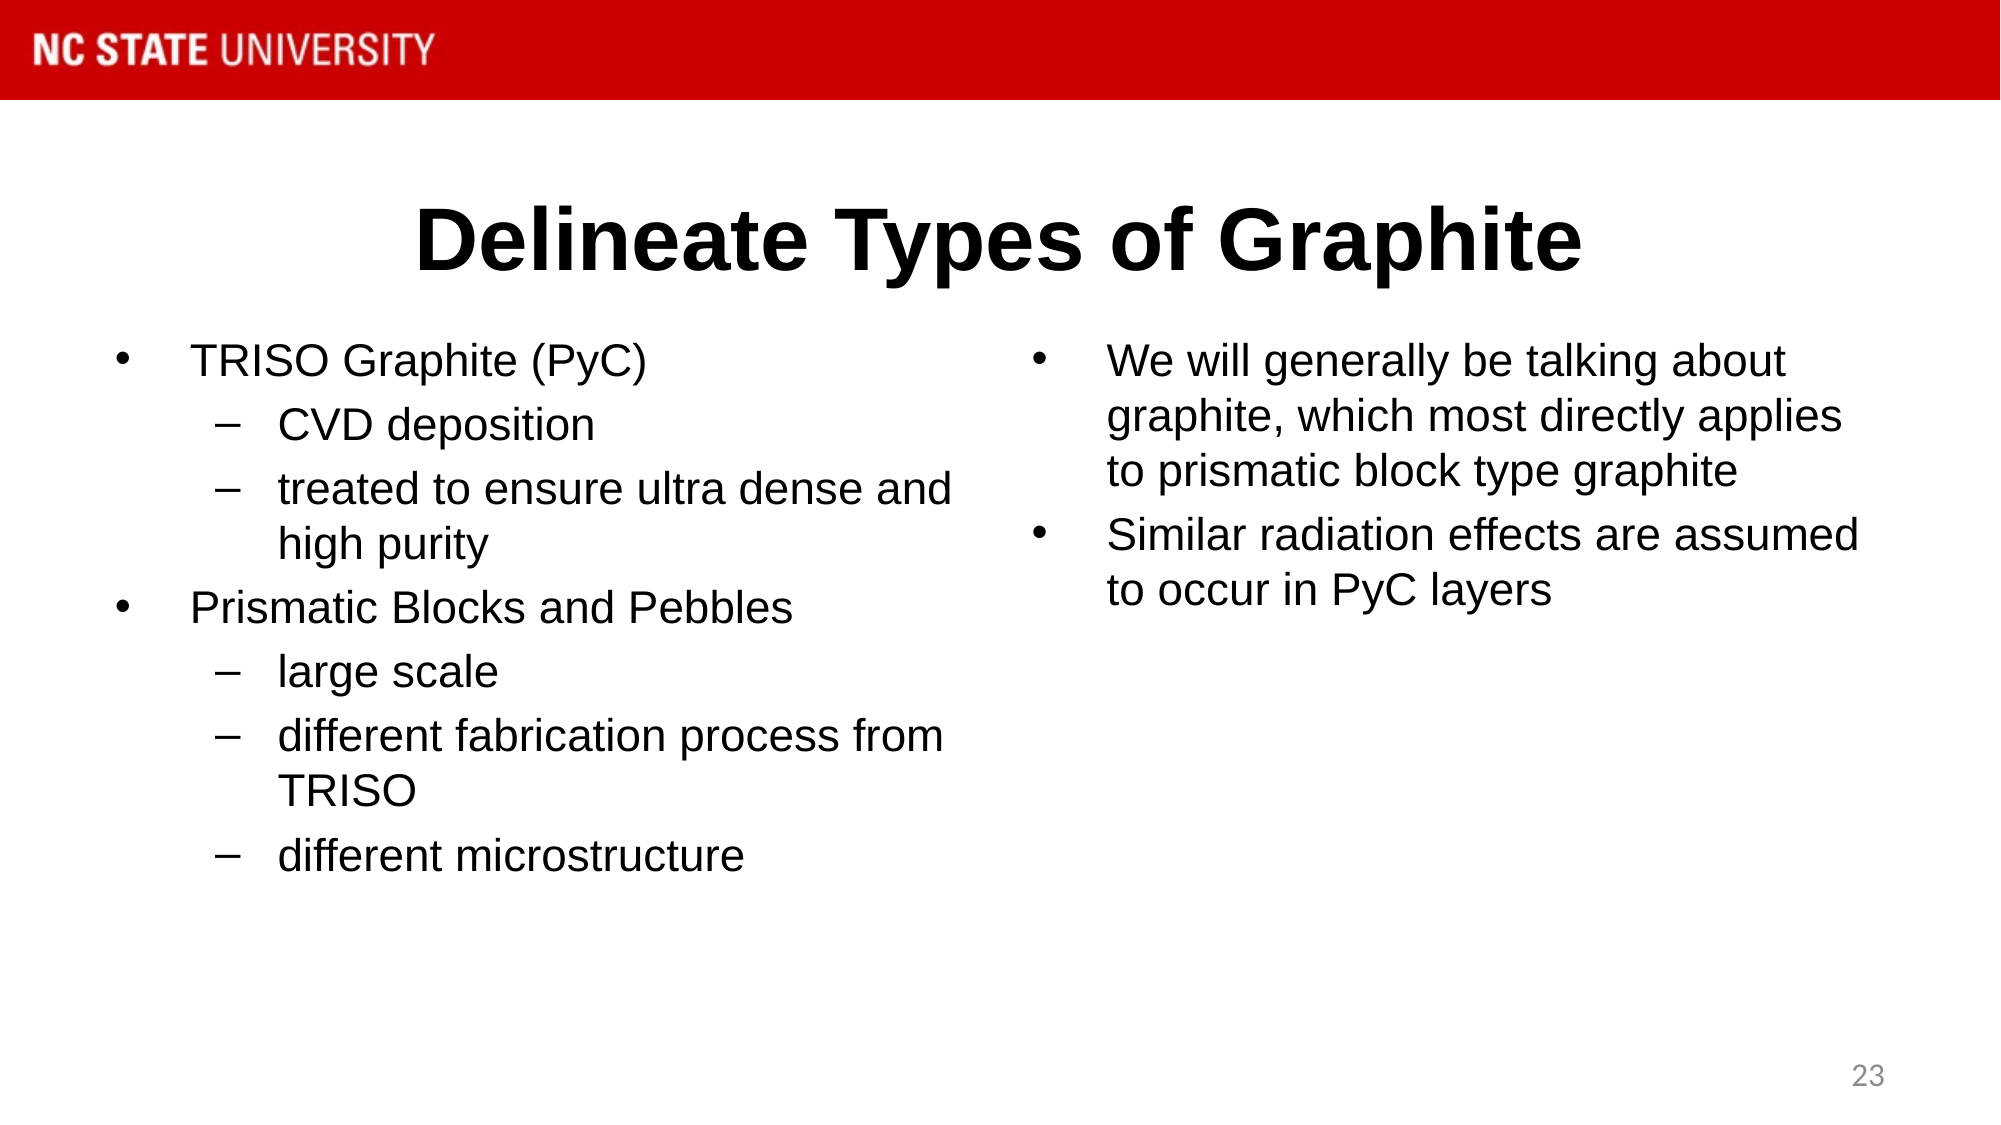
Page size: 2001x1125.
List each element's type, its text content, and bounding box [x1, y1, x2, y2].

title Delineate Types of Graphite [99, 147, 1900, 323]
list TRISO Graphite (PyC) CVD deposition treated to ensure ultra dense and high purity Prismatic Blocks and Pebbles large scale different fabrication process from TRISO different microstructure [99, 322, 984, 1005]
slide_number 23 [1433, 1042, 1900, 1103]
picture [0, 0, 2001, 100]
list We will generally be talking about graphite, which most directly applies to prismatic block type graphite Similar radiation effects are assumed to occur in PyC layers [1016, 322, 1900, 1005]
